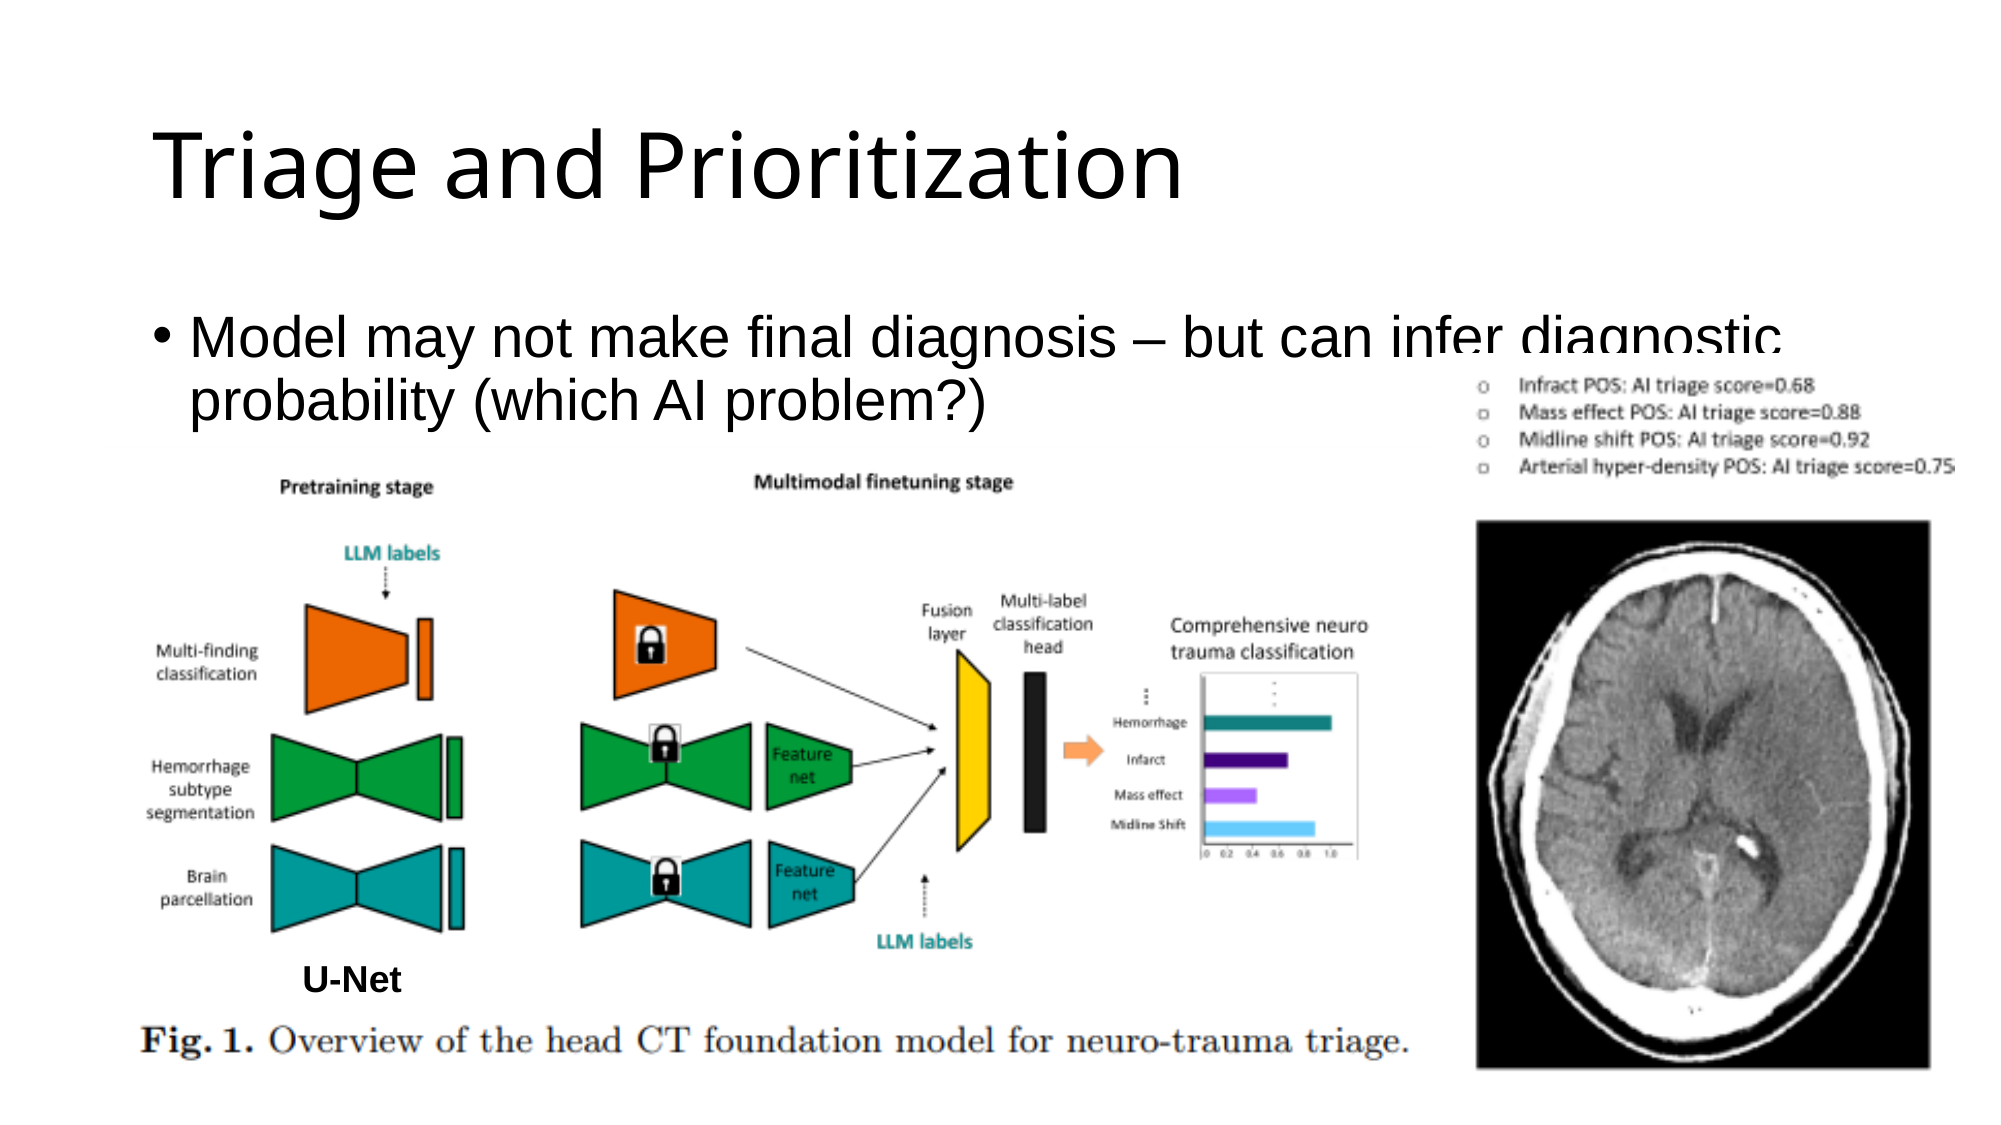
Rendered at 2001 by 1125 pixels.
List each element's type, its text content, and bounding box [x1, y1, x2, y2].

title Triage and Prioritization [137, 59, 1863, 278]
list Model may not make final diagnosis – but can infer diagnostic probability (which AI problem?) [137, 299, 1863, 444]
picture [103, 353, 1955, 1110]
